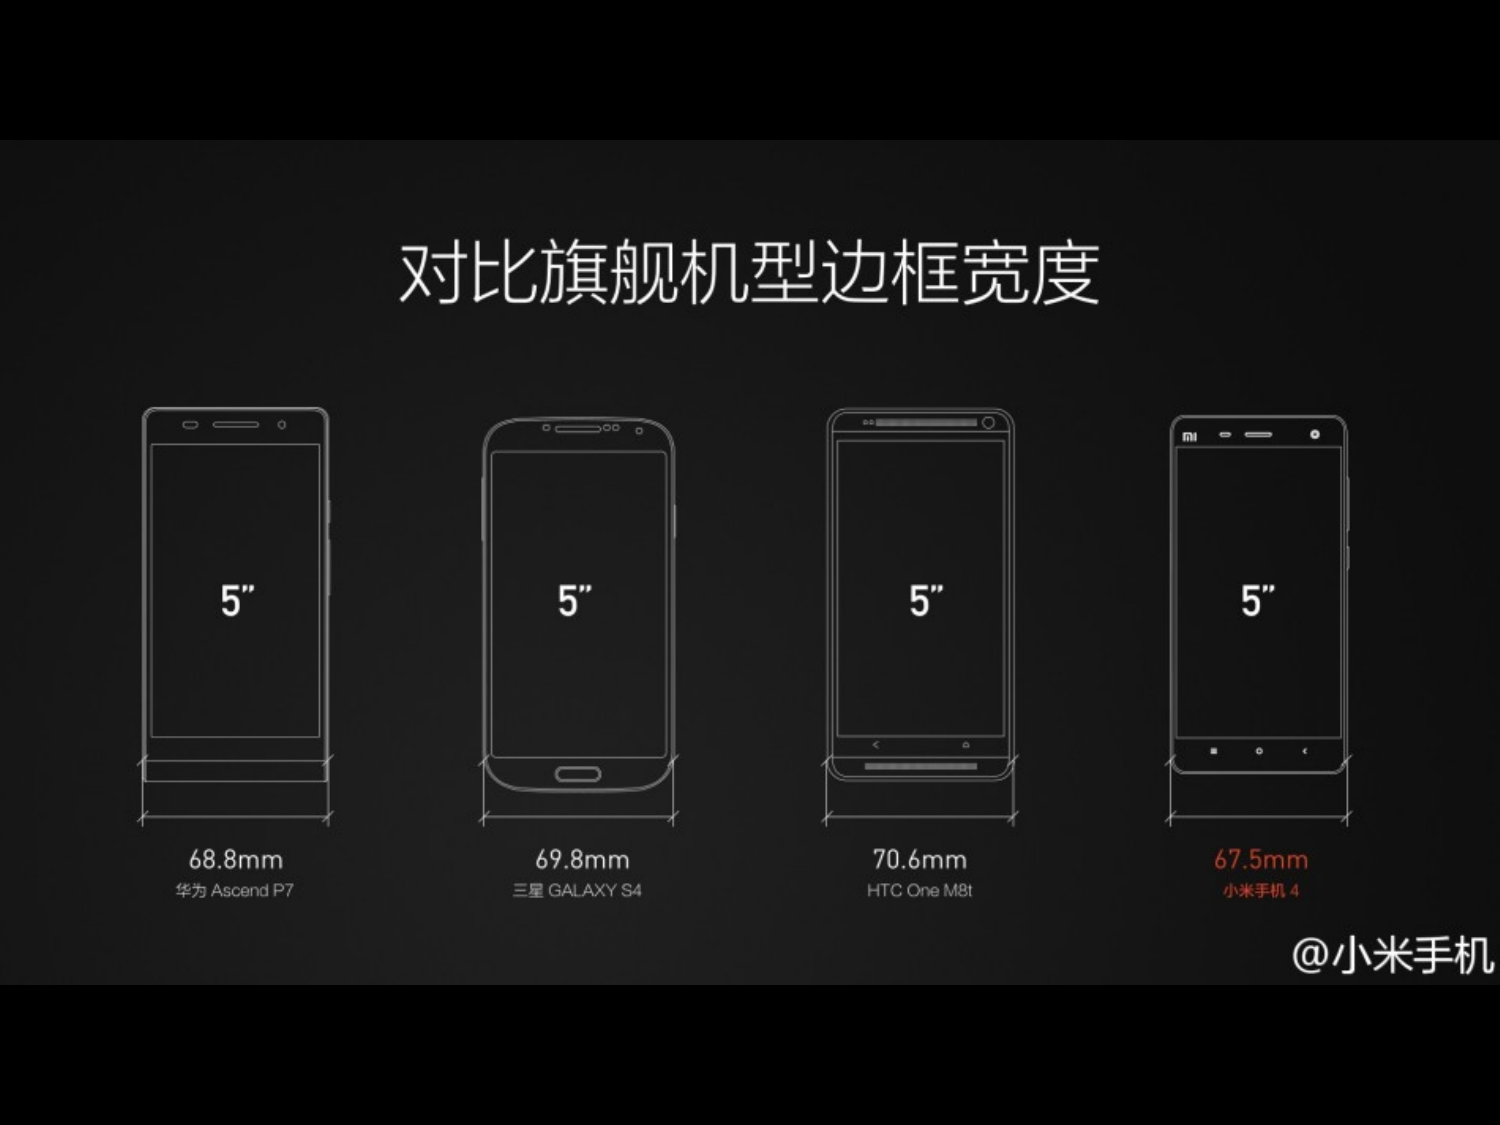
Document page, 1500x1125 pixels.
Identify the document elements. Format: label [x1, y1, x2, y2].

picture [0, 140, 1500, 985]
